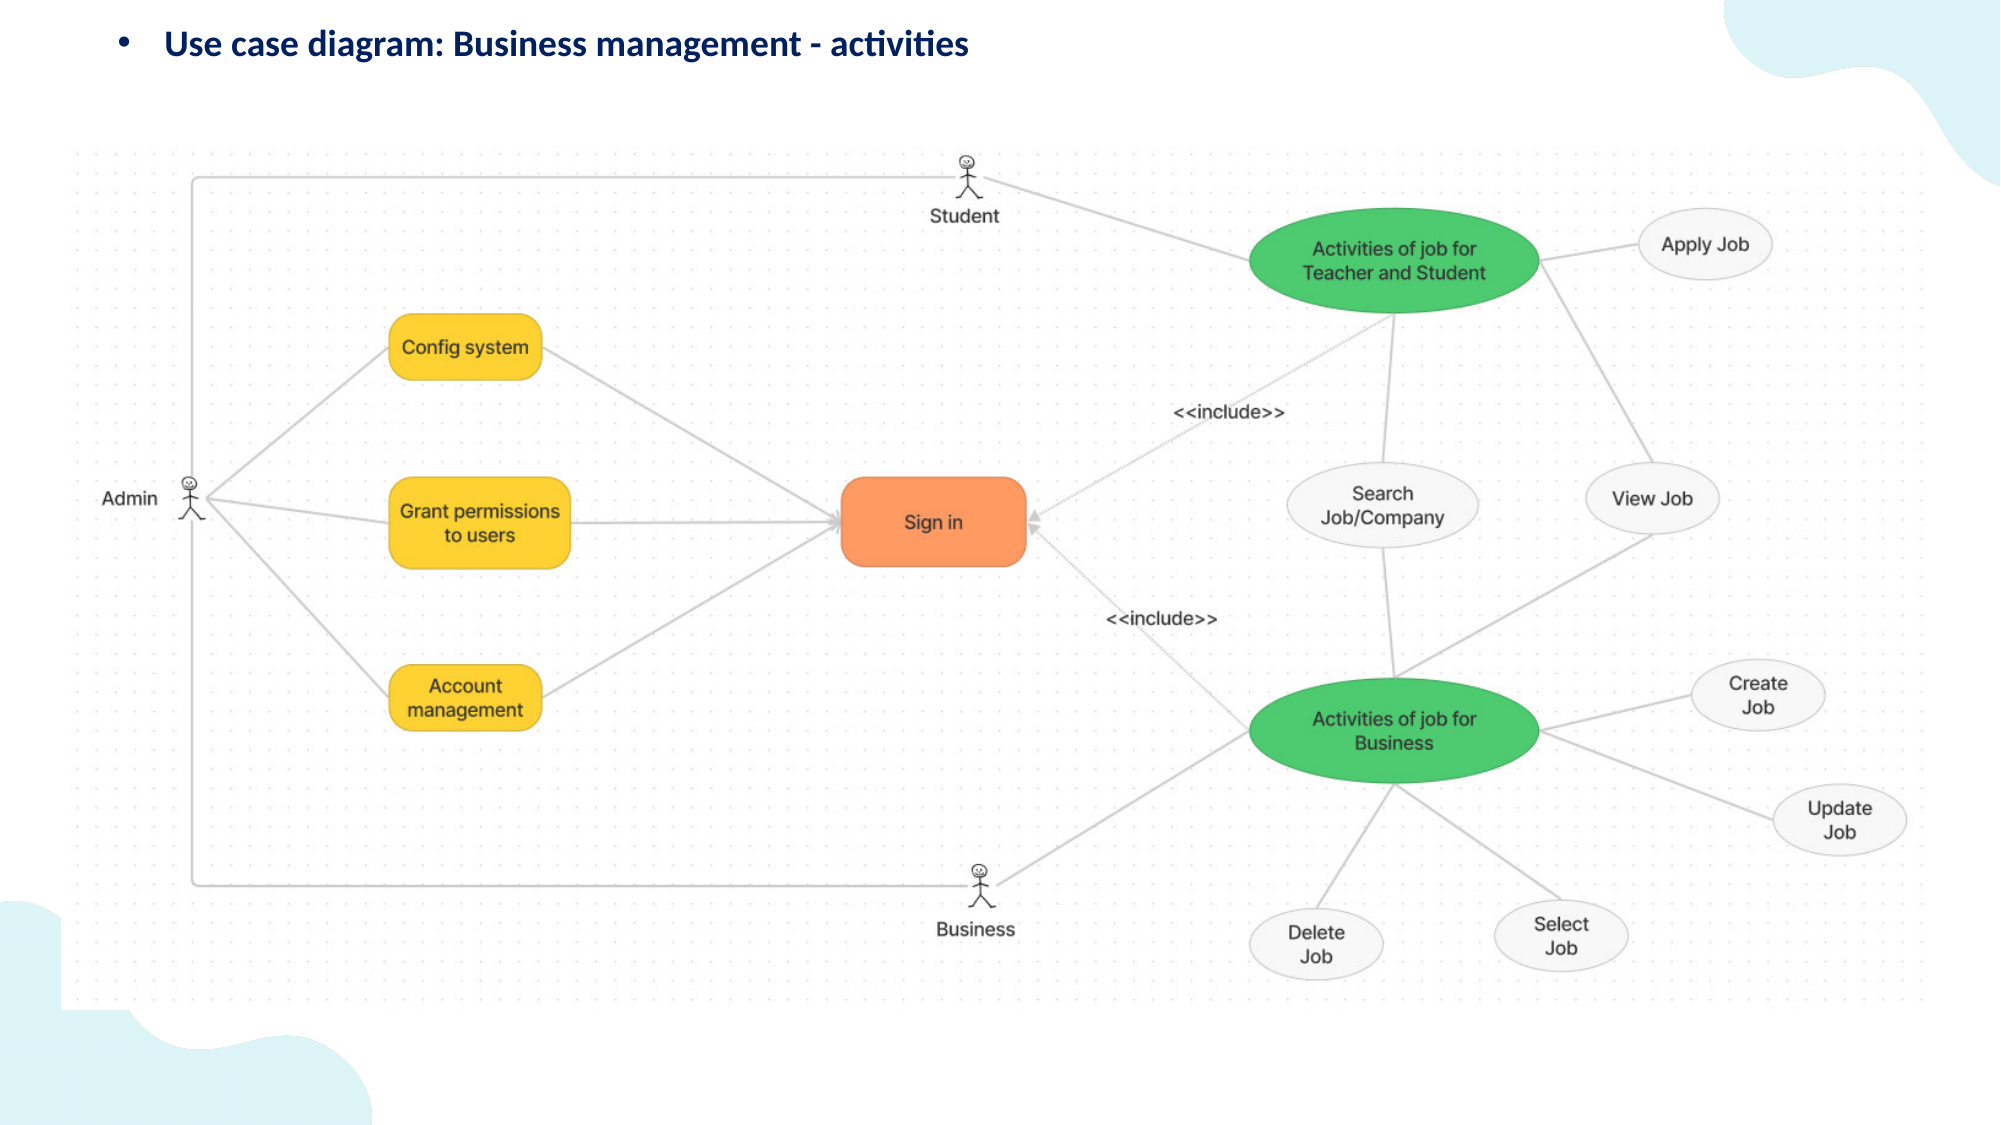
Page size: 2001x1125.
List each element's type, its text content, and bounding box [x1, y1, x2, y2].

picture [0, 0, 2000, 1125]
text_box Use case diagram: Business management - activities [102, 11, 1000, 72]
